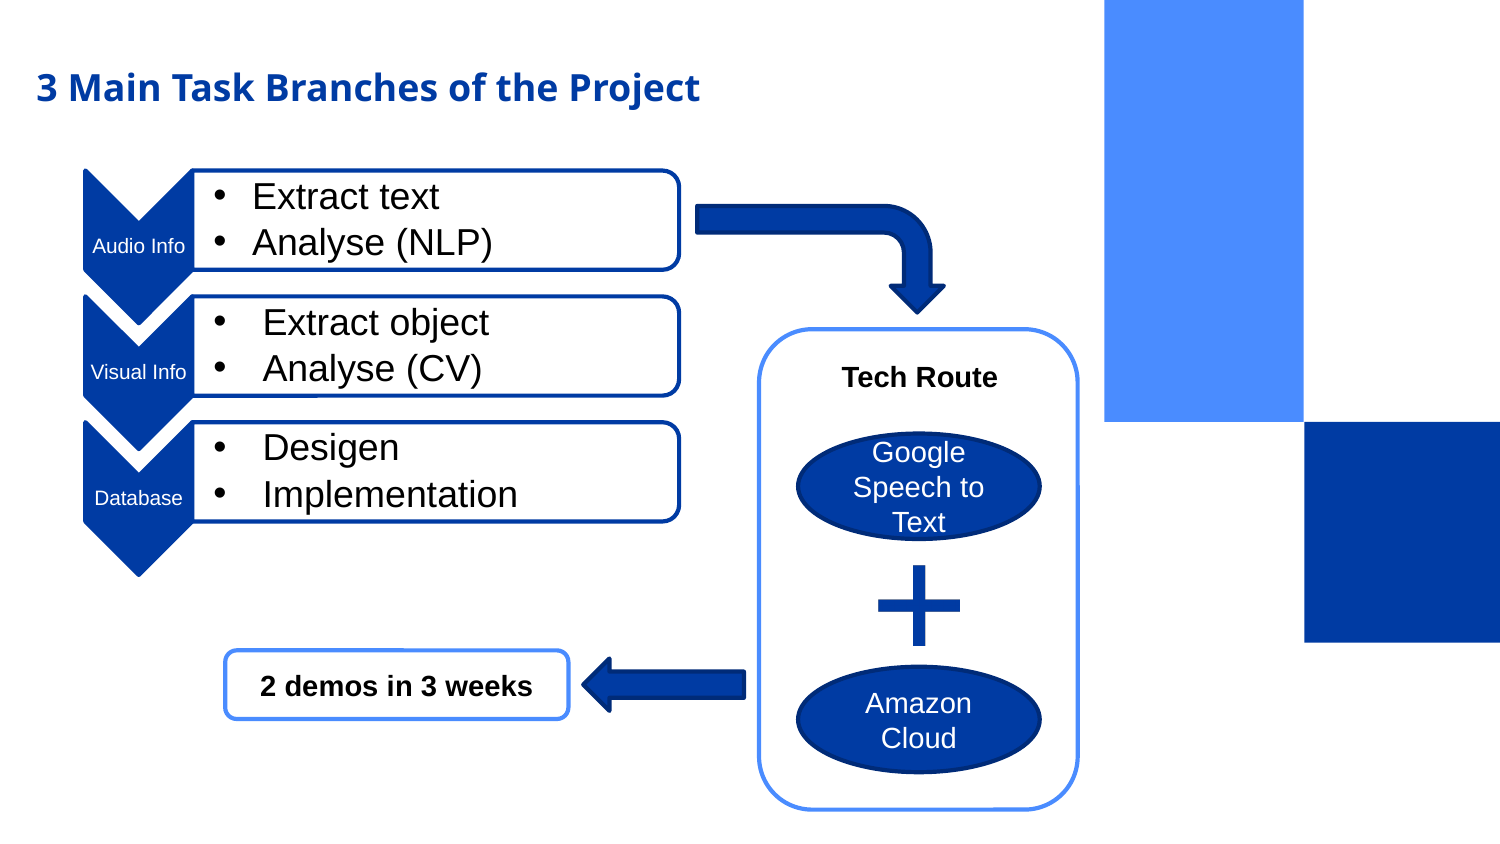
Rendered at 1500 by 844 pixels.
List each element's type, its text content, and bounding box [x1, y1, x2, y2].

text_box Google Speech to Text [795, 431, 1042, 542]
text_box [756, 327, 1080, 812]
text_box 2 demos in 3 weeks [223, 648, 571, 722]
text_box [695, 203, 946, 315]
picture [870, 557, 968, 655]
text_box Tech Route [826, 351, 1277, 401]
text_box 3 Main Task Branches of the Project [21, 49, 860, 129]
text_box Amazon Cloud [795, 664, 1042, 775]
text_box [85, 170, 680, 576]
text_box [581, 656, 747, 713]
